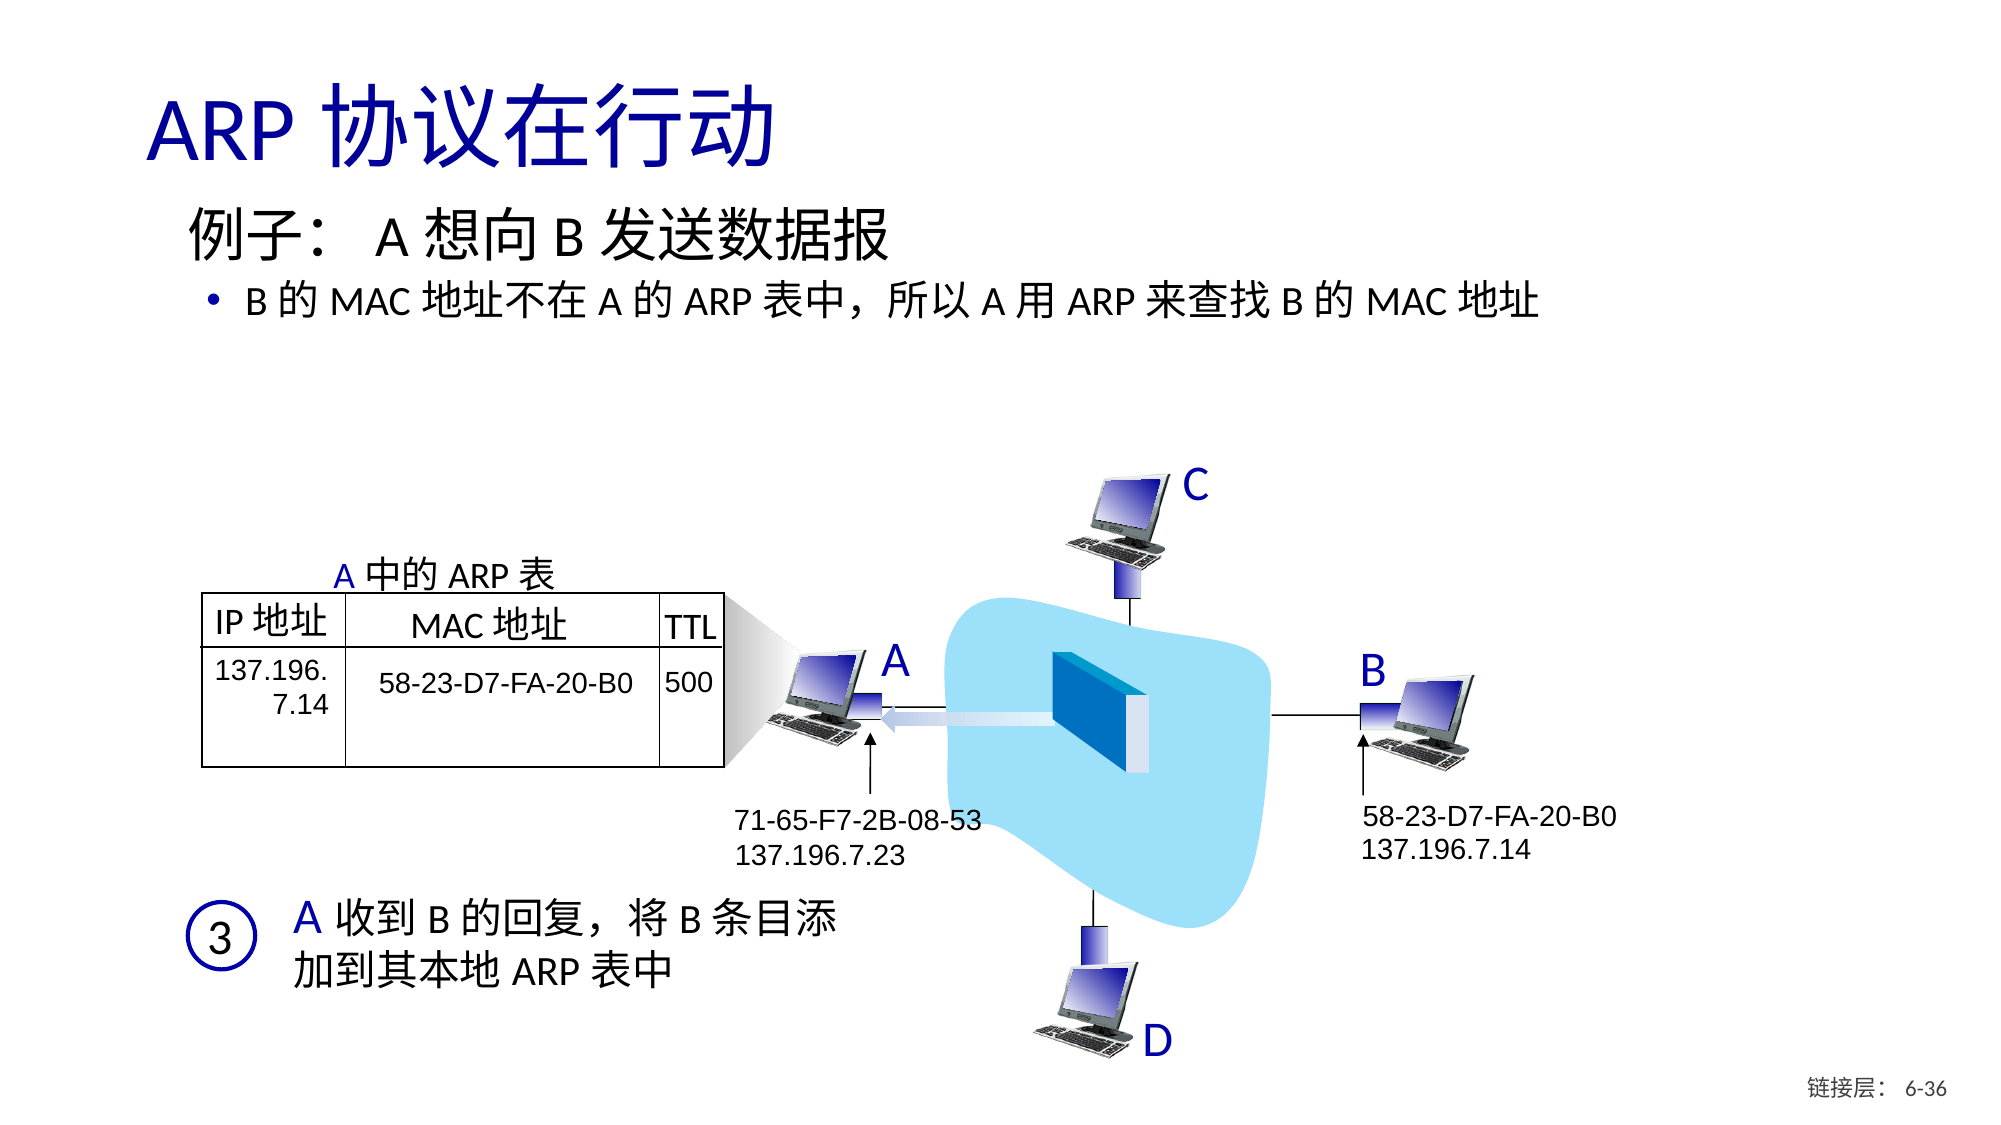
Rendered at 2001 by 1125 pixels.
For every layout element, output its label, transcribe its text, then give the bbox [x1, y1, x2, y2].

text_box [1114, 578, 1141, 599]
text_box D [1127, 998, 1189, 1074]
text_box 58-23-D7-FA-20-B0 [1347, 790, 1633, 840]
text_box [880, 651, 1150, 773]
text_box [945, 597, 1271, 929]
text_box 例子：A想向B发送数据报 B的MAC地址不在A的ARP表中，所以A用ARP来查找B的MAC地址 [172, 198, 1824, 354]
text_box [187, 876, 881, 1003]
text_box [869, 695, 880, 720]
text_box 71-65-F7-2B-08-53 [719, 793, 998, 844]
text_box 137.196.7.23 [720, 829, 921, 880]
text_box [1039, 468, 1173, 578]
text_box A [866, 619, 925, 695]
text_box [869, 732, 877, 793]
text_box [800, 644, 869, 754]
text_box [194, 543, 800, 769]
text_box C [1167, 443, 1225, 518]
title ARP协议在行动 [131, 57, 1857, 205]
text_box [199, 643, 729, 730]
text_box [1342, 670, 1476, 779]
text_box B [1344, 629, 1402, 670]
slide_number 链接层：6- 35 [1512, 1056, 1963, 1117]
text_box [1006, 957, 1141, 1066]
text_box 137.196.7.14 [1346, 822, 1547, 873]
text_box [1081, 926, 1108, 957]
